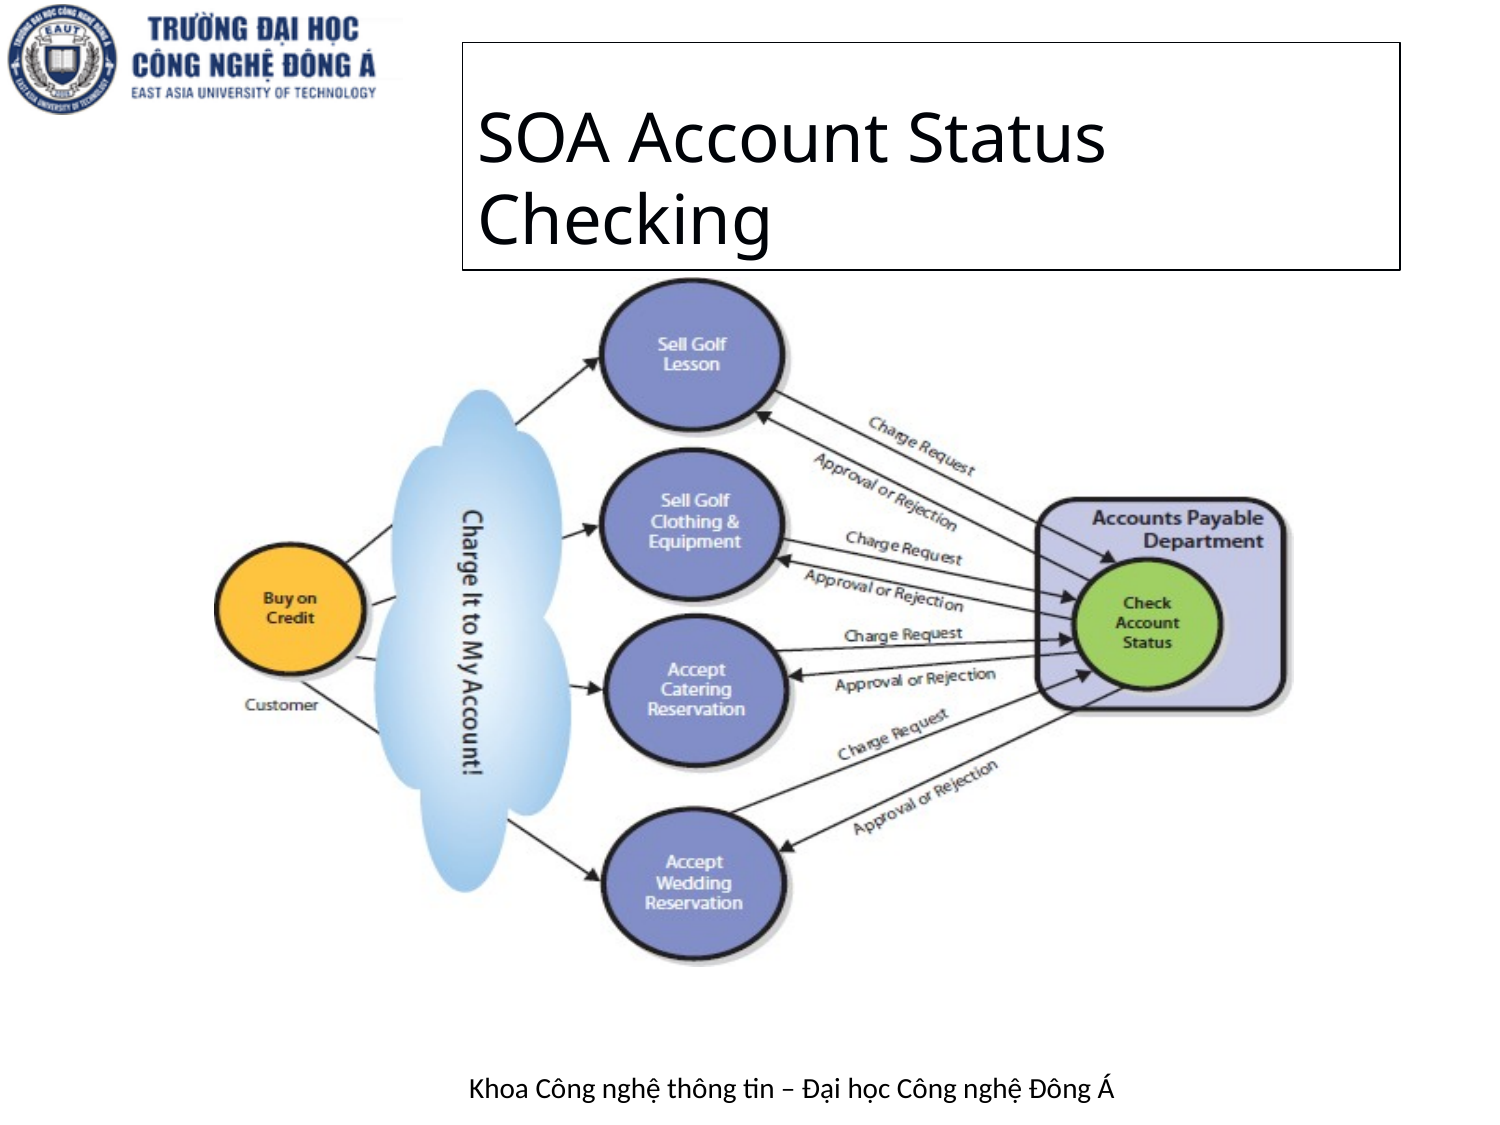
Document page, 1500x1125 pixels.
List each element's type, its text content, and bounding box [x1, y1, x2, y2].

footer [496, 1042, 1004, 1125]
picture [213, 277, 1294, 967]
picture [0, 4, 403, 115]
title SOA Account Status Checking [462, 42, 1400, 270]
